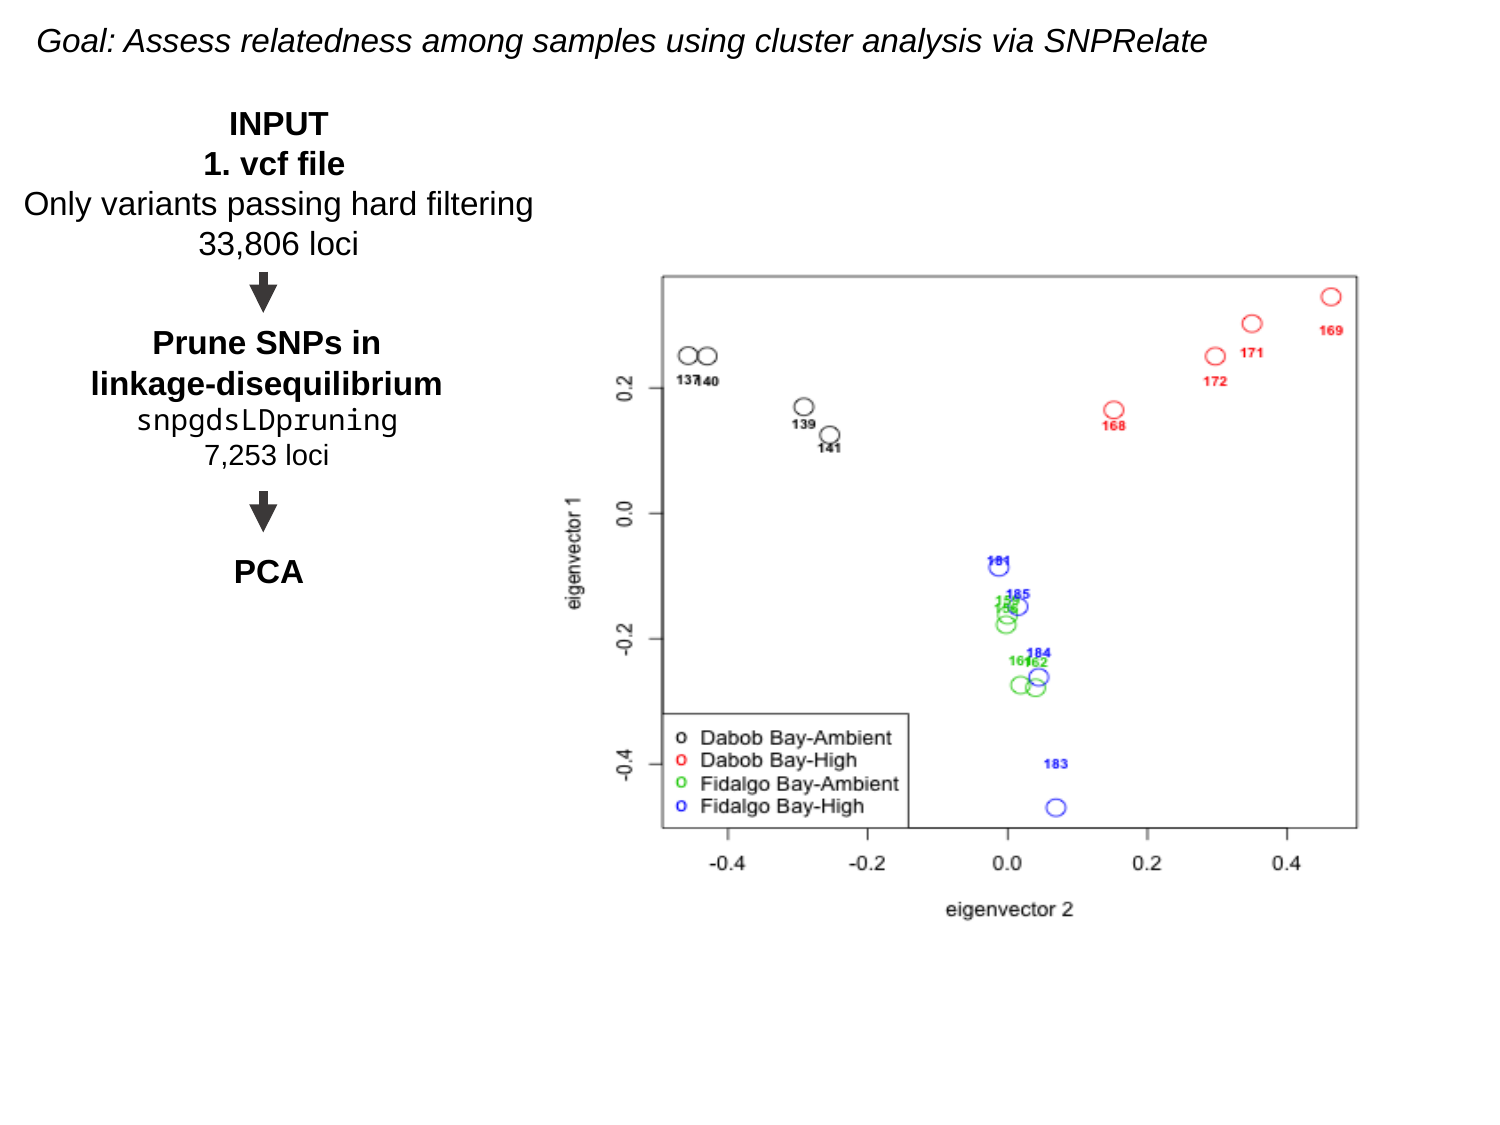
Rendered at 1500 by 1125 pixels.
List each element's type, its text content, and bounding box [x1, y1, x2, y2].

text_box PCA [219, 542, 320, 598]
picture [558, 183, 1411, 945]
text_box Goal: Assess relatedness among samples using cluster analysis via SNPRelate [21, 11, 1365, 67]
text_box Prune SNPs in linkage-disequilibrium snpgdsLDpruning 7,253 loci [72, 314, 462, 479]
text_box INPUT 1. vcf file Only variants passing hard filtering 33,806 loci [0, 94, 559, 270]
